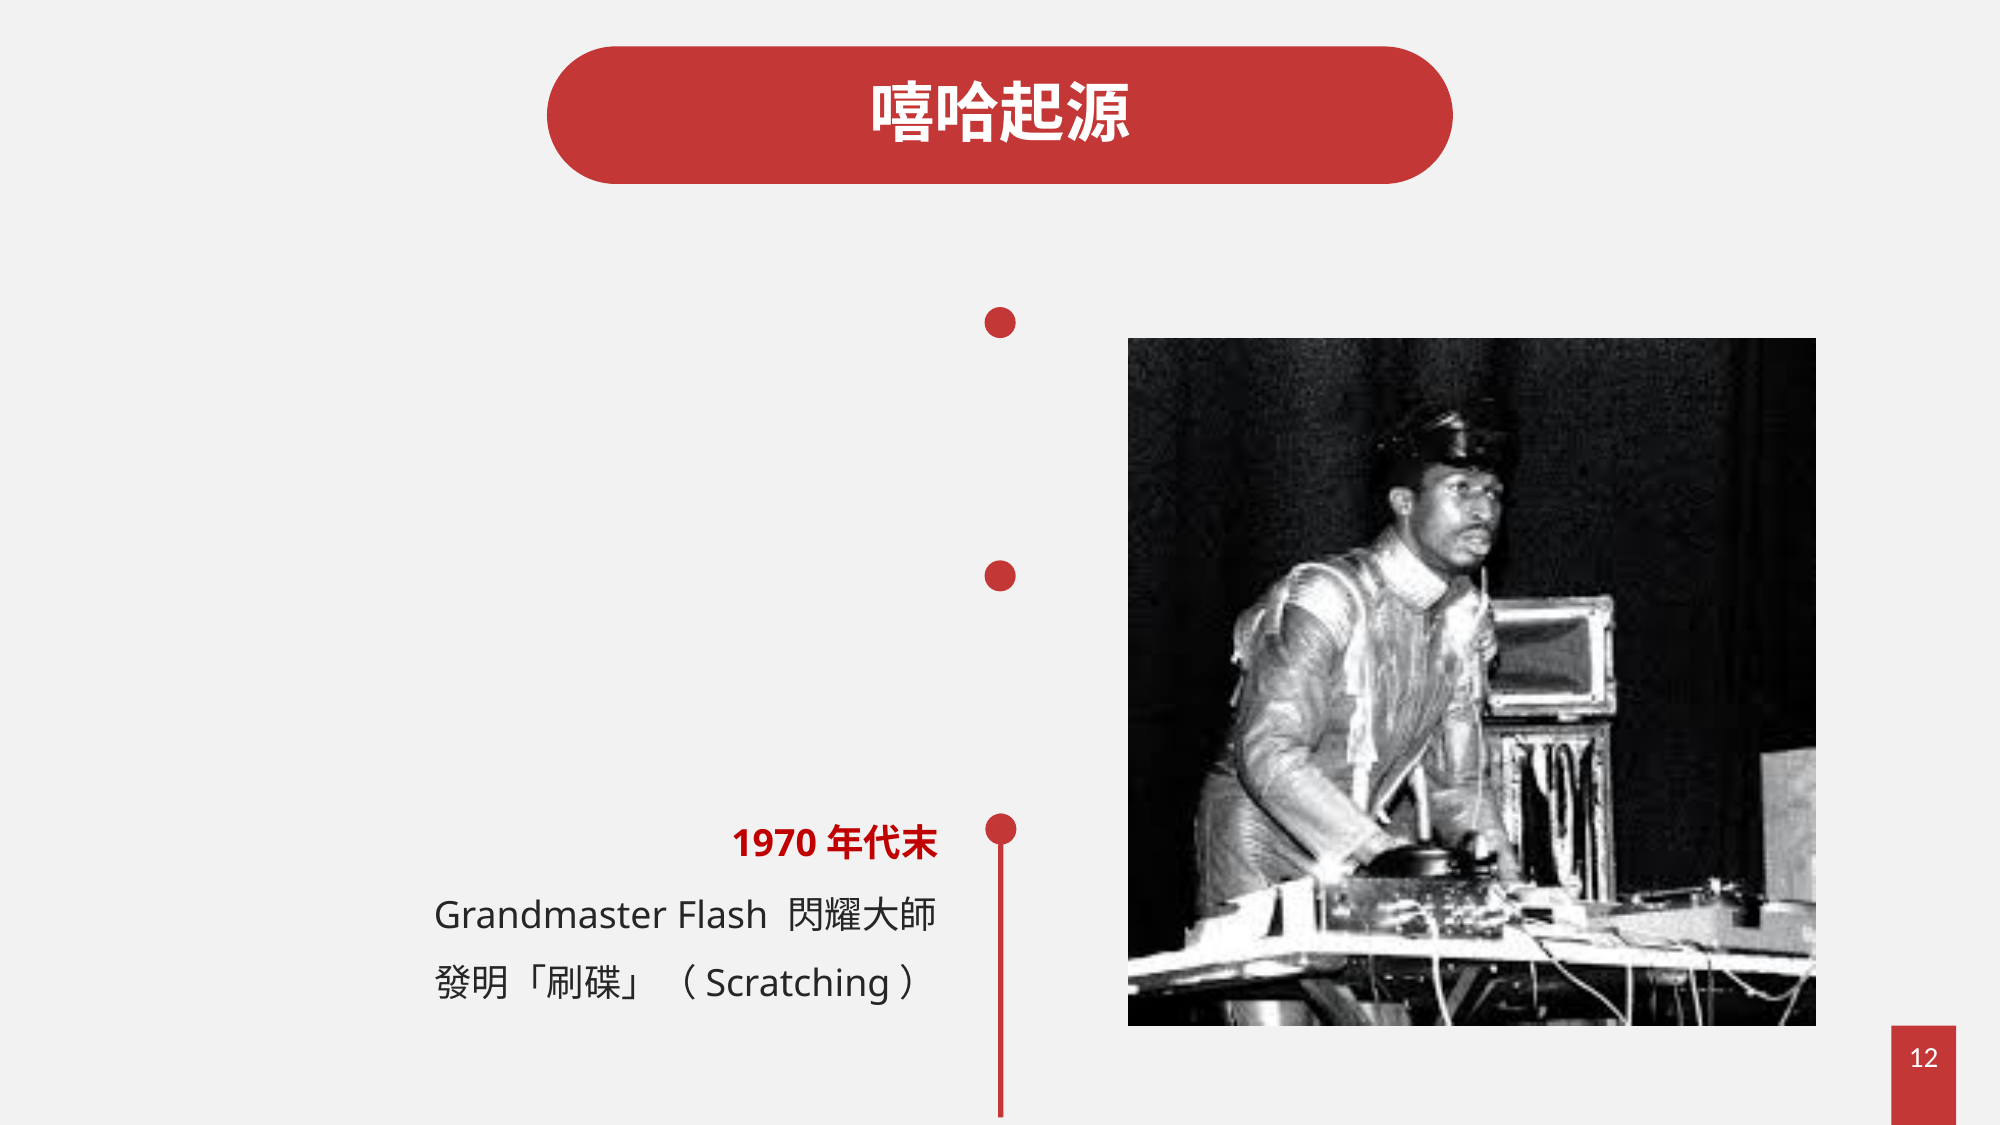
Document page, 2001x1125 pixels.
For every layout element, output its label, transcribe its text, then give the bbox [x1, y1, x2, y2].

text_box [74, 811, 952, 1014]
picture [1128, 338, 1816, 1026]
text_box [1001, 812, 1018, 846]
text_box [983, 305, 1017, 340]
title 嘻哈起源 [583, 72, 1417, 159]
slide_number 12 [1891, 1025, 1957, 1086]
text_box [983, 559, 1000, 593]
text_box [984, 812, 1000, 846]
text_box [1001, 559, 1017, 593]
